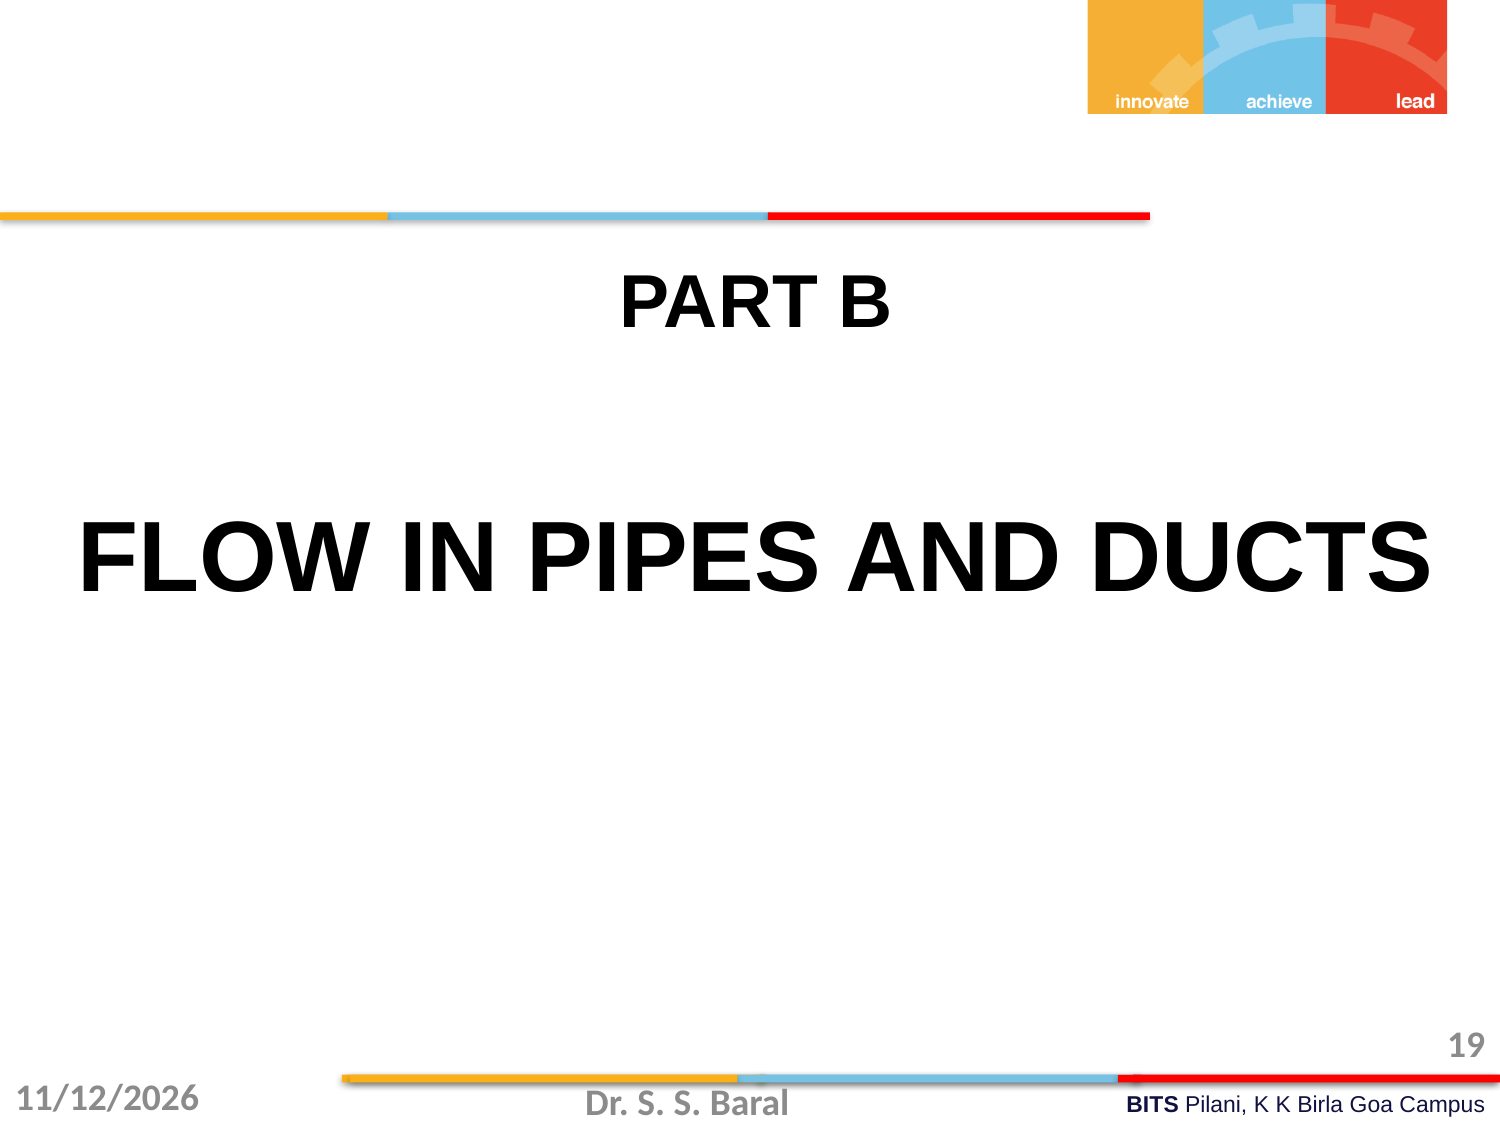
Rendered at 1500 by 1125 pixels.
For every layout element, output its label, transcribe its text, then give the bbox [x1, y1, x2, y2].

footer Dr. S. S. Baral [487, 1074, 888, 1125]
list PART B FLOW IN PIPES AND DUCTS [50, 245, 1463, 1063]
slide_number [0, 1065, 350, 1125]
slide_number 19 [1400, 1012, 1500, 1073]
picture [1087, 0, 1448, 114]
